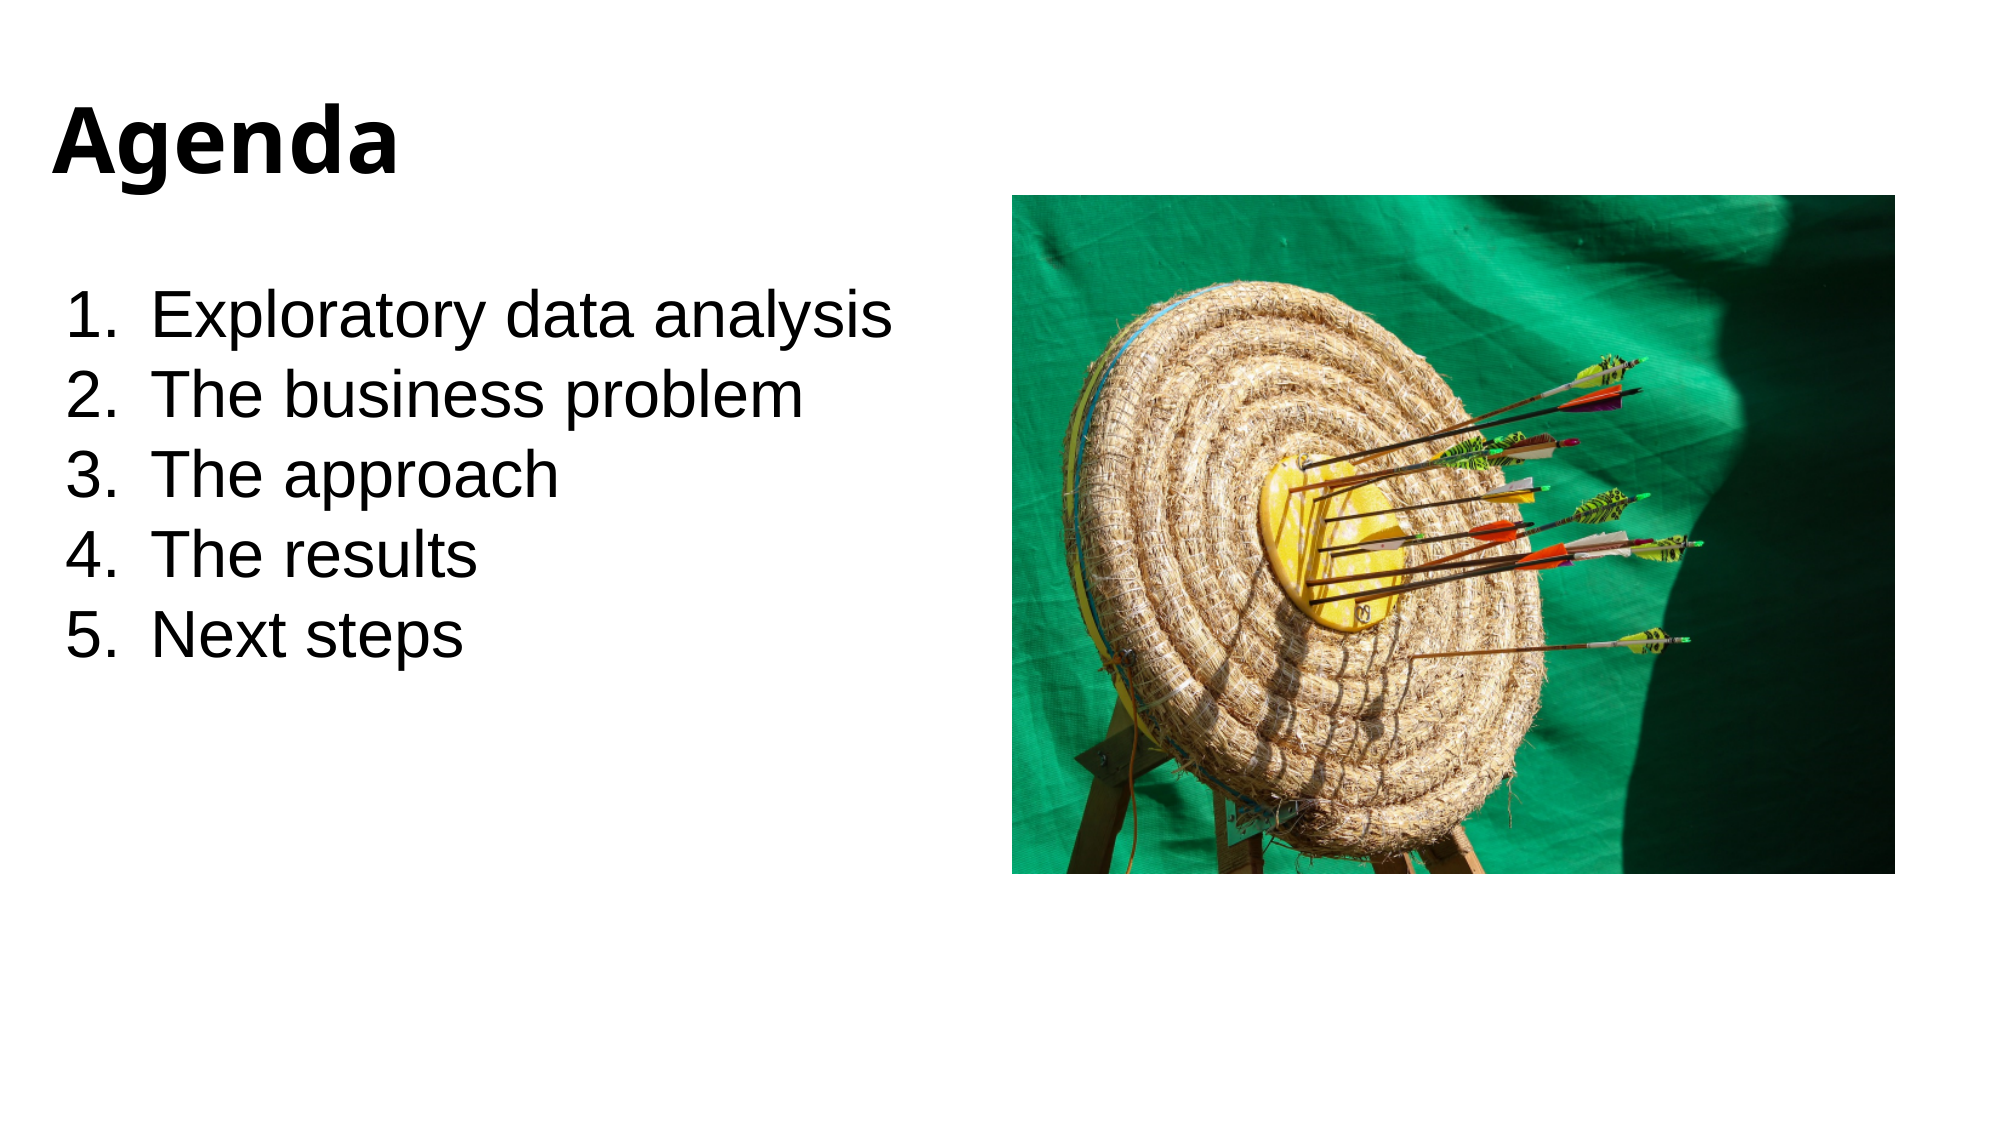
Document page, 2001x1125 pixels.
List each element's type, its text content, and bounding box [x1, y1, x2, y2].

picture [1012, 195, 1895, 874]
title Agenda [37, 91, 1965, 196]
text_box Exploratory data analysis The business problem The approach The results Next steps [65, 271, 988, 691]
